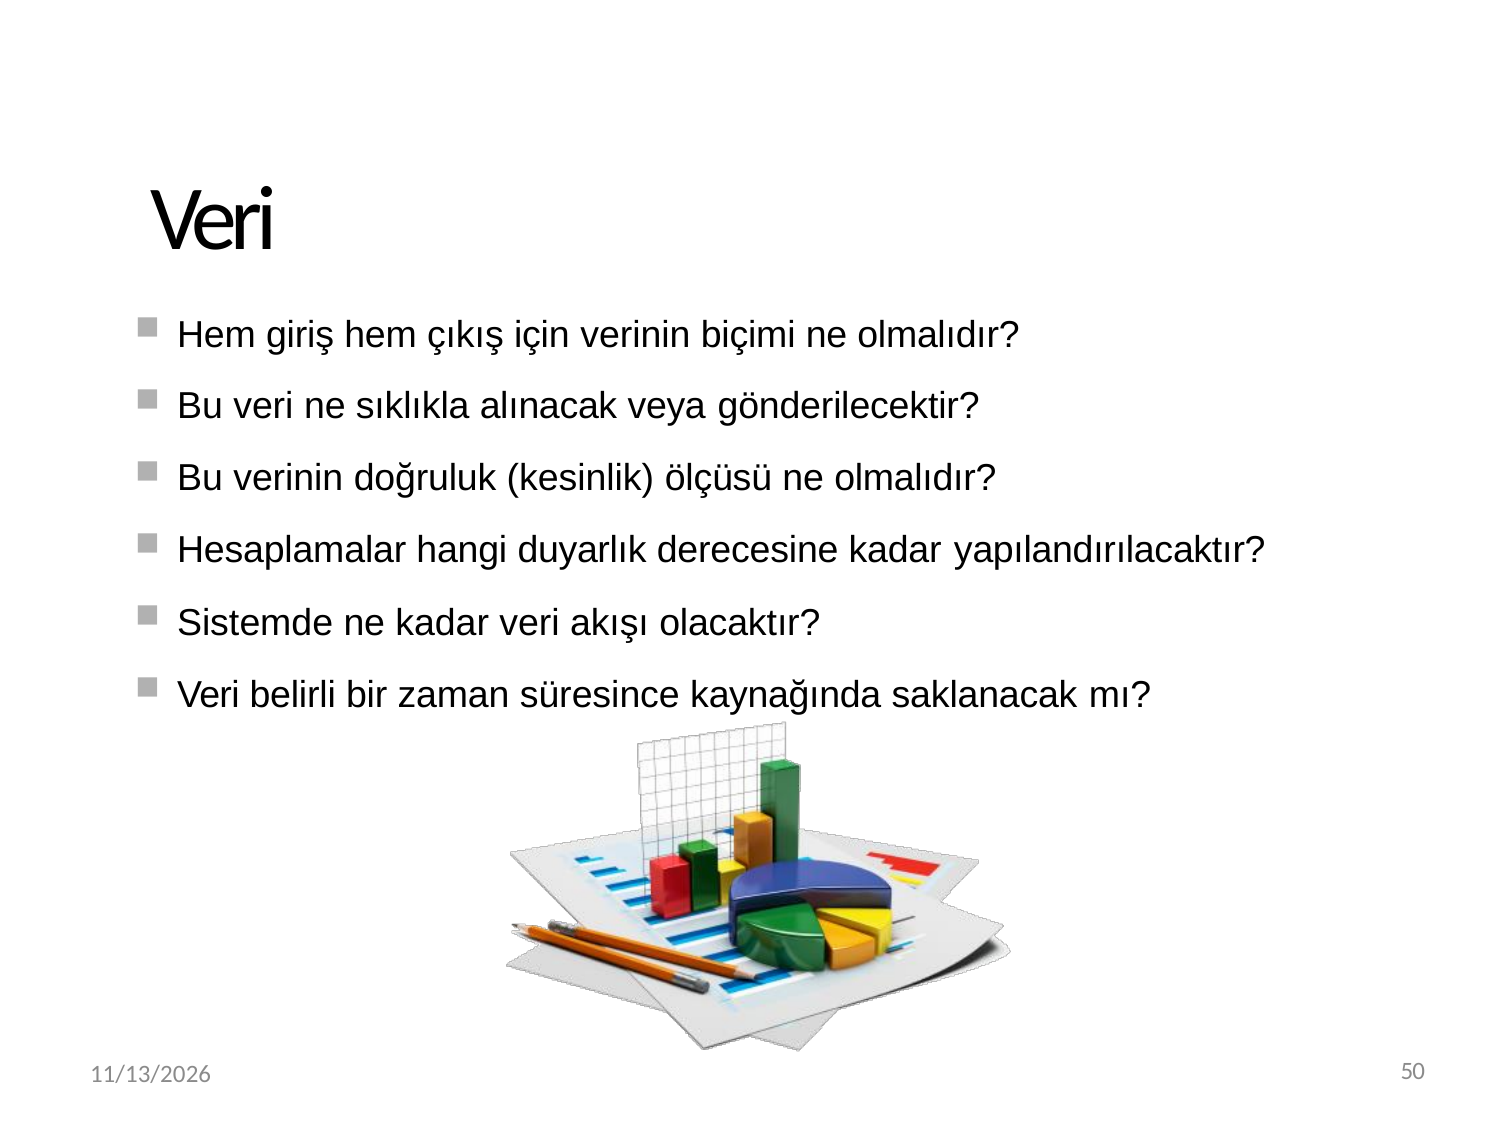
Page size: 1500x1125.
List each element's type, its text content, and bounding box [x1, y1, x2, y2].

text_box Hem giriş hem çıkış için verinin biçimi ne olmalıdır? Bu veri ne sıklıkla alınacak veya gönderilecektir? Bu verinin doğruluk (kesinlik) ölçüsü ne olmalıdır? Hesaplamalar hangi duyarlık derecesine kadar yapılandırılacaktır? Sistemde ne kadar veri akışı olacaktır? Veri belirli bir zaman süresince kaynağında saklanacak mı? [132, 307, 1277, 715]
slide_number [75, 1042, 425, 1103]
title Veri [147, 117, 1376, 308]
text_box [488, 687, 1020, 1090]
slide_number 50 [1074, 746, 1425, 1125]
